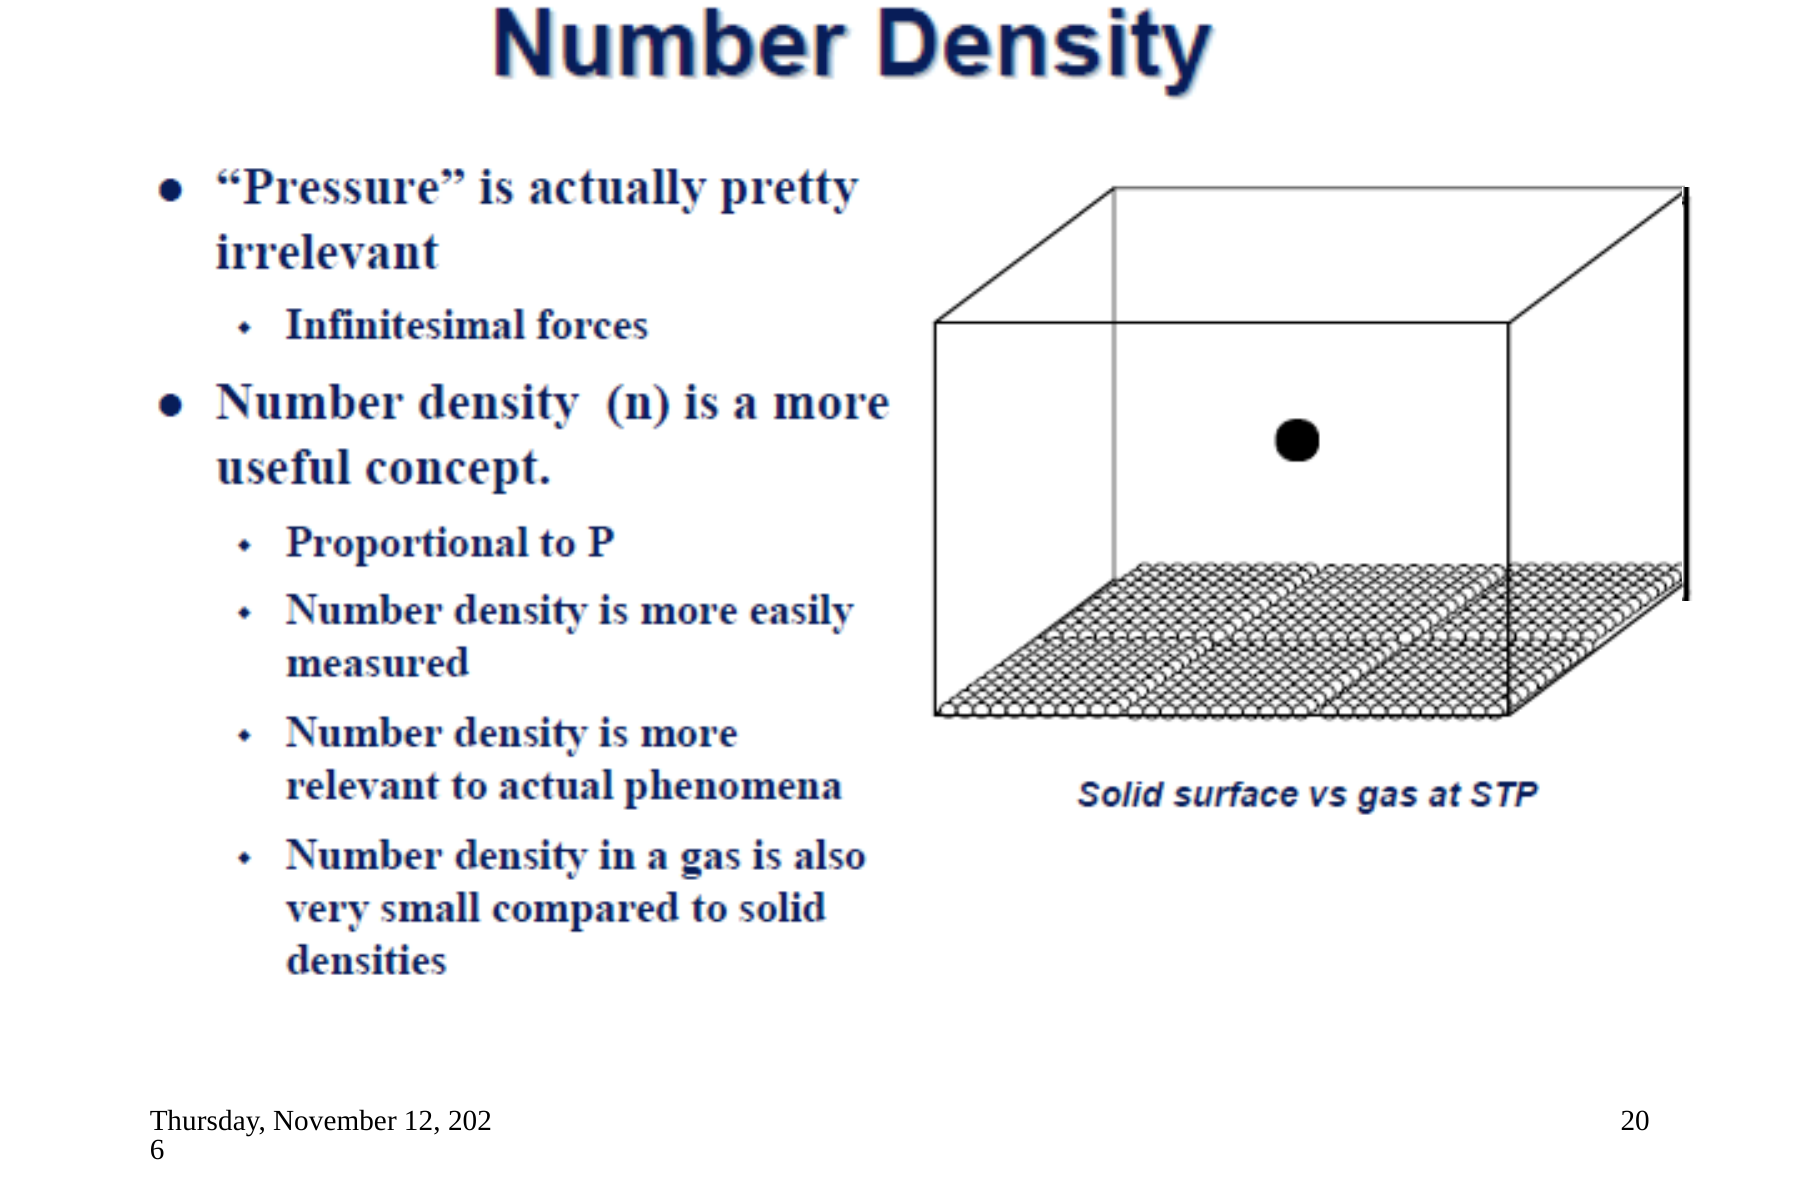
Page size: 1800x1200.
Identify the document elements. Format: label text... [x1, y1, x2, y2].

picture [137, 137, 1701, 1001]
picture [487, 0, 1251, 108]
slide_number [134, 1092, 511, 1174]
slide_number 20 [1289, 1092, 1666, 1174]
